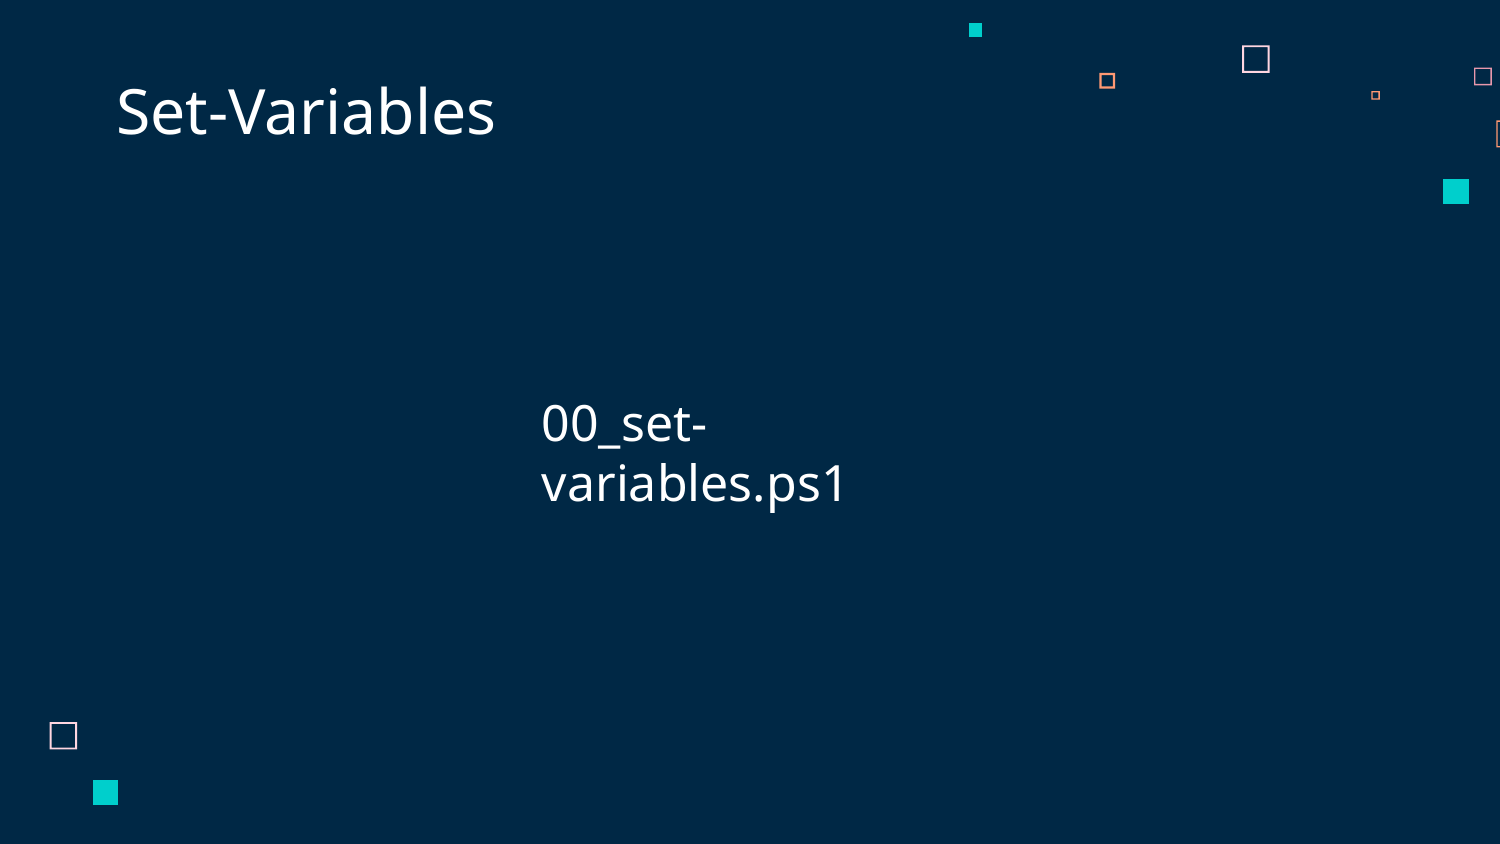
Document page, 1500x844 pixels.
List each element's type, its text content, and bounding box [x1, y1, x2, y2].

text_box 00_set-variables.ps1 [527, 383, 973, 519]
title Set-Variables [101, 67, 878, 163]
